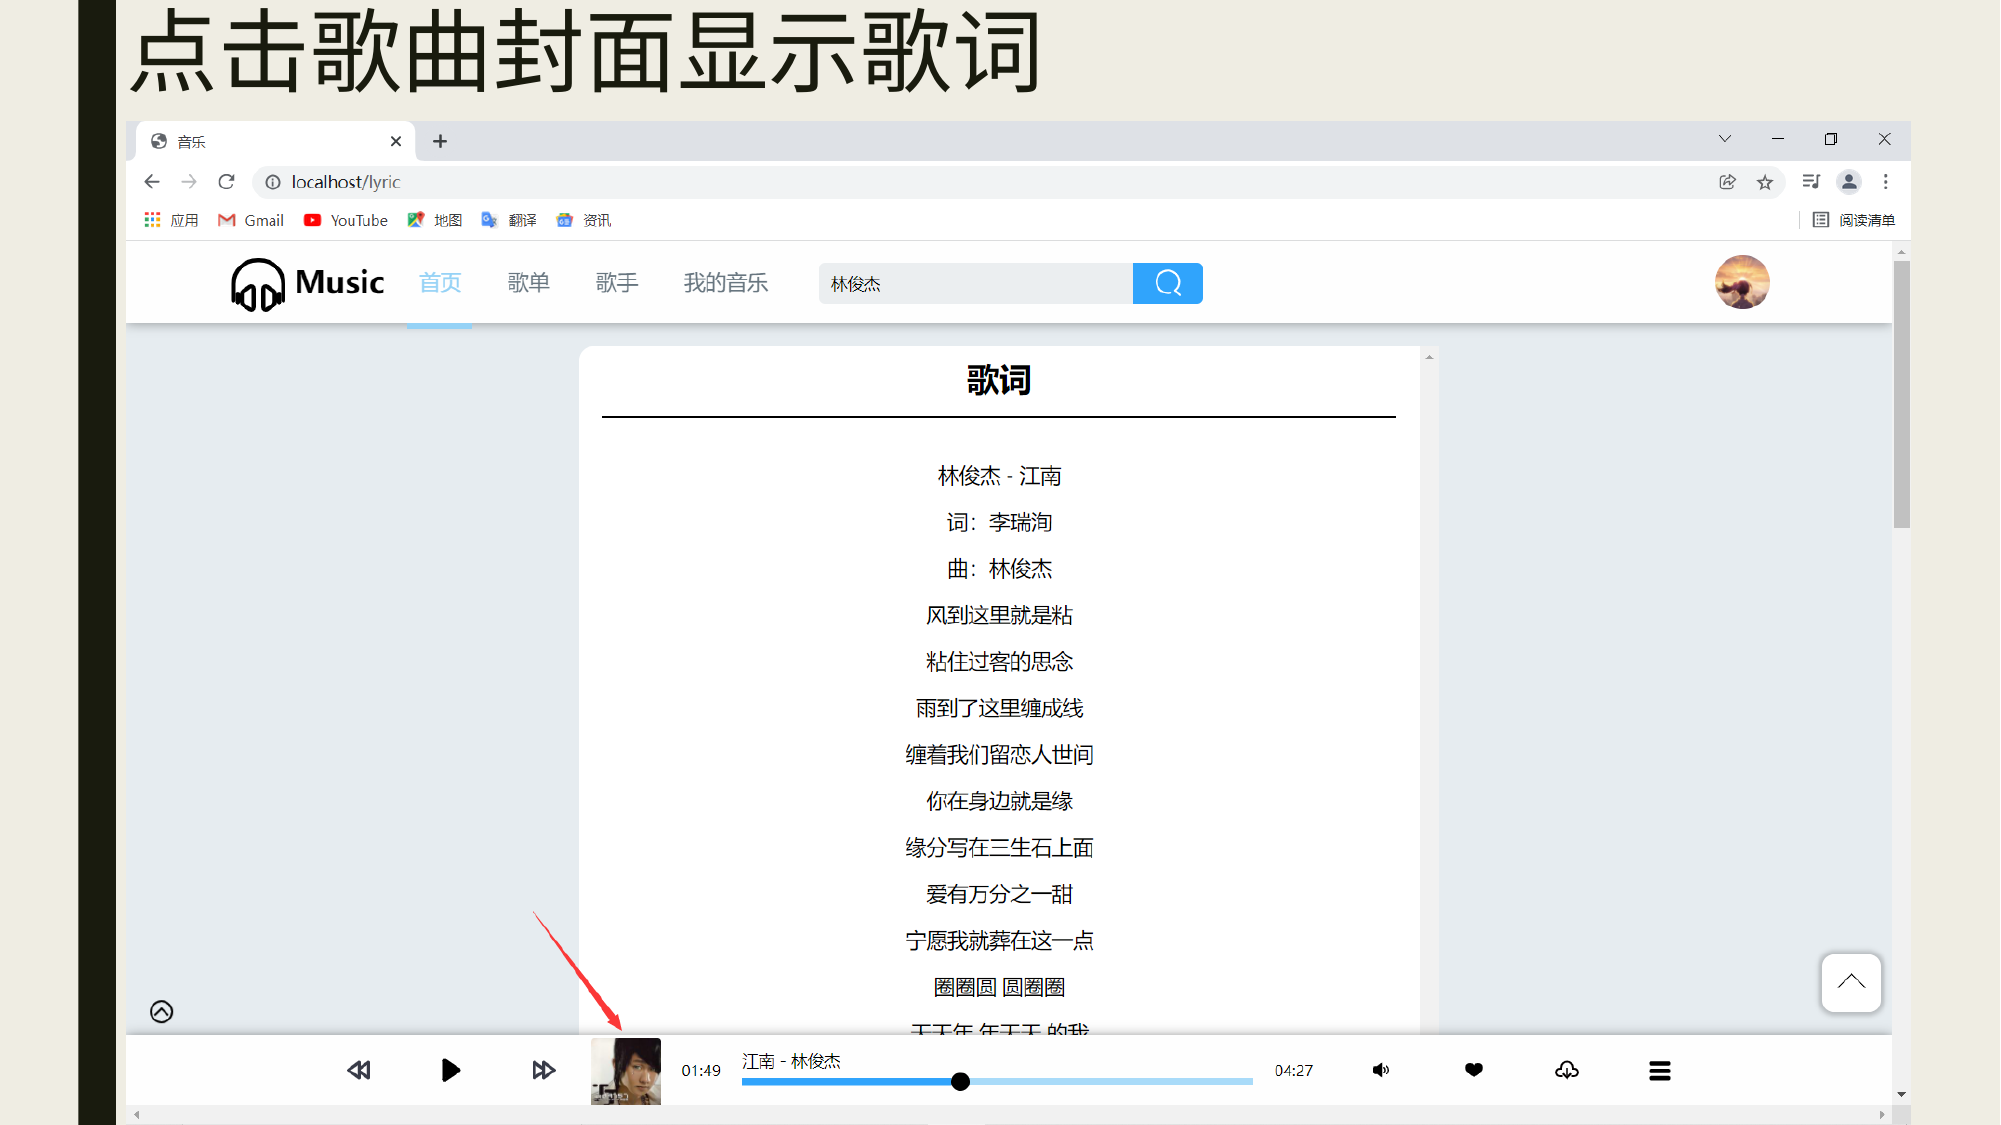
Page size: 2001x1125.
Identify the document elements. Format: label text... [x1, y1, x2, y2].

title 点击歌曲封面显示歌词 [111, 0, 1687, 244]
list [126, 121, 1911, 1125]
